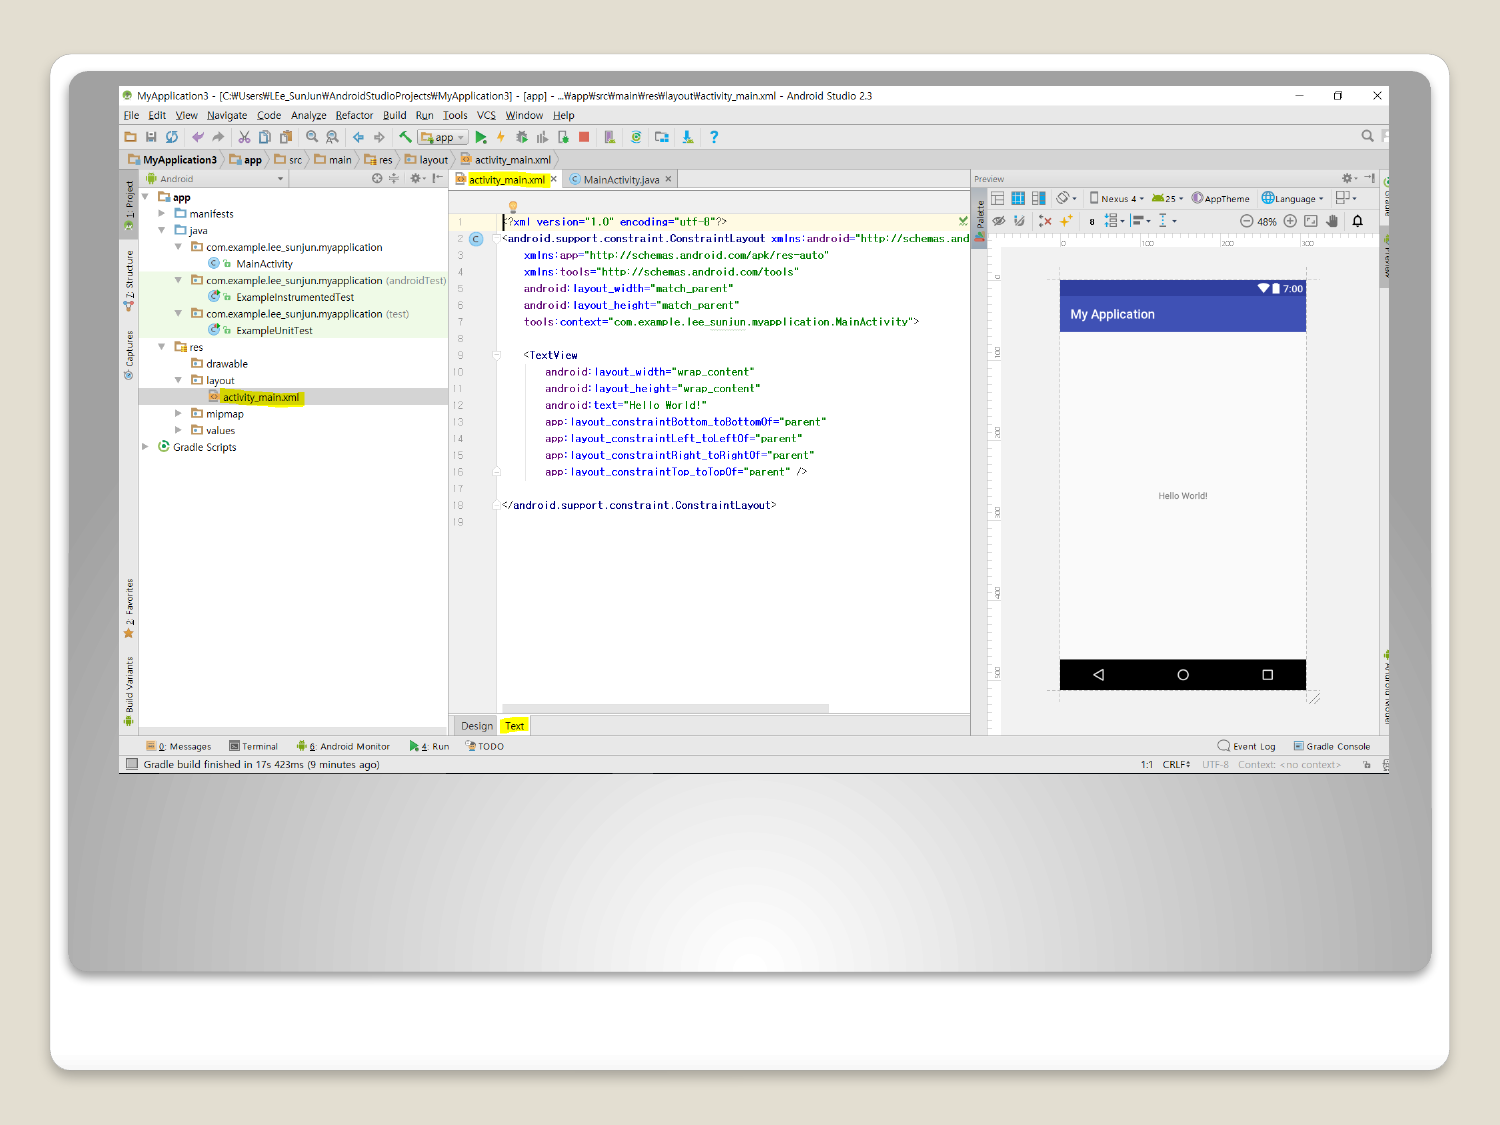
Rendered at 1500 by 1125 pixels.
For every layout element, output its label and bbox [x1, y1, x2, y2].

list [119, 86, 1389, 775]
